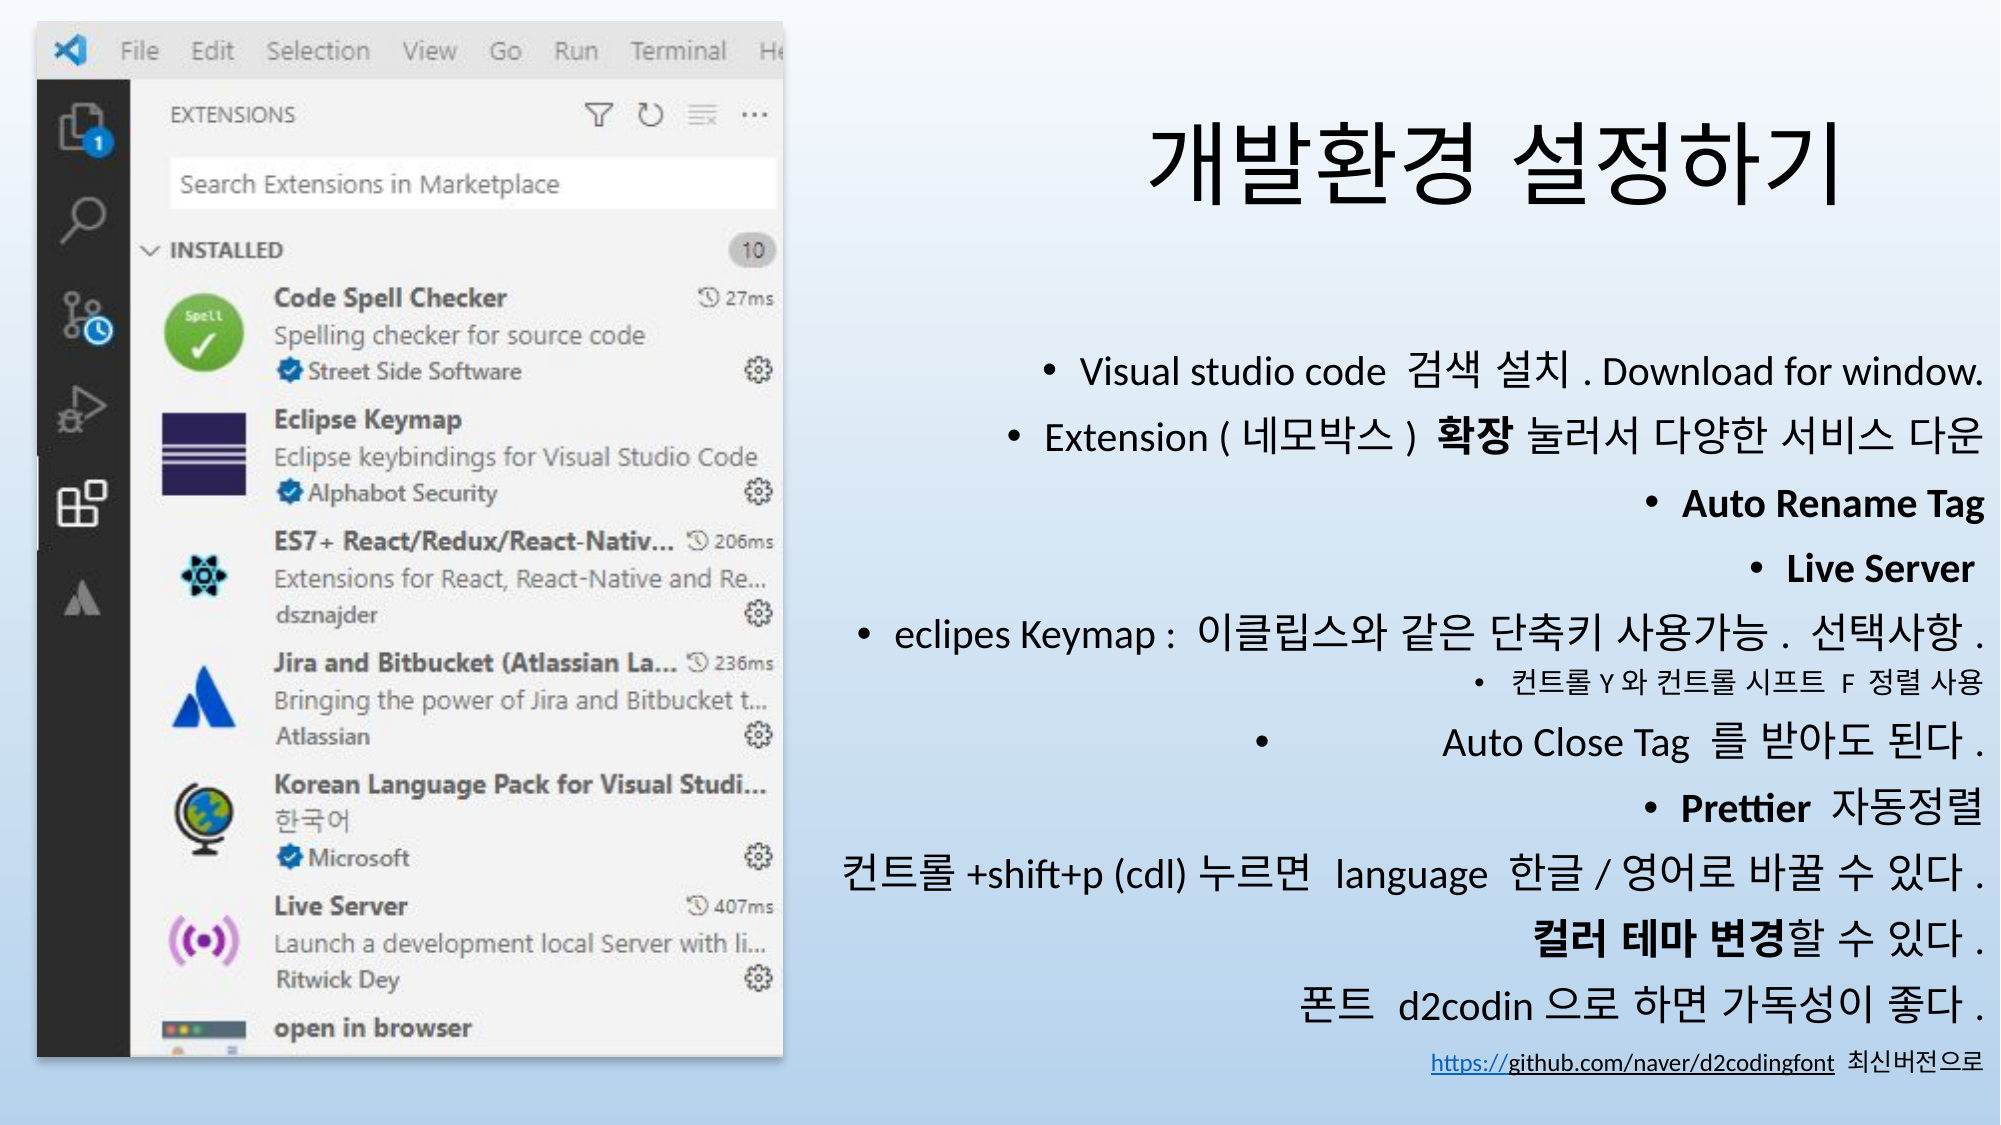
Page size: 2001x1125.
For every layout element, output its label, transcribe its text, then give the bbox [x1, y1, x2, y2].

list Visual studio code 검색 설치. Download for window. Extension (네모박스) 확장 눌러서 다양한 서비스 다운 Auto Rename Tag Live Server eclipes Keymap : 이클립스와 같은 단축키 사용가능. 선택사항. 컨트롤Y와 컨트롤 시프트 F 정렬 사용 Auto Close Tag 를 받아도 된다. Prettier 자동정렬 컨트롤+shift+p (cdl)누르면 language 한글/영어로 바꿀 수 있다. 컬러 테마 변경할 수 있다. 폰트 d2codin으로 하면 가독성이 좋다. https://github.com/naver/d2codingfont 최신버전으로 [307, 0, 2000, 1125]
picture [37, 21, 783, 1057]
